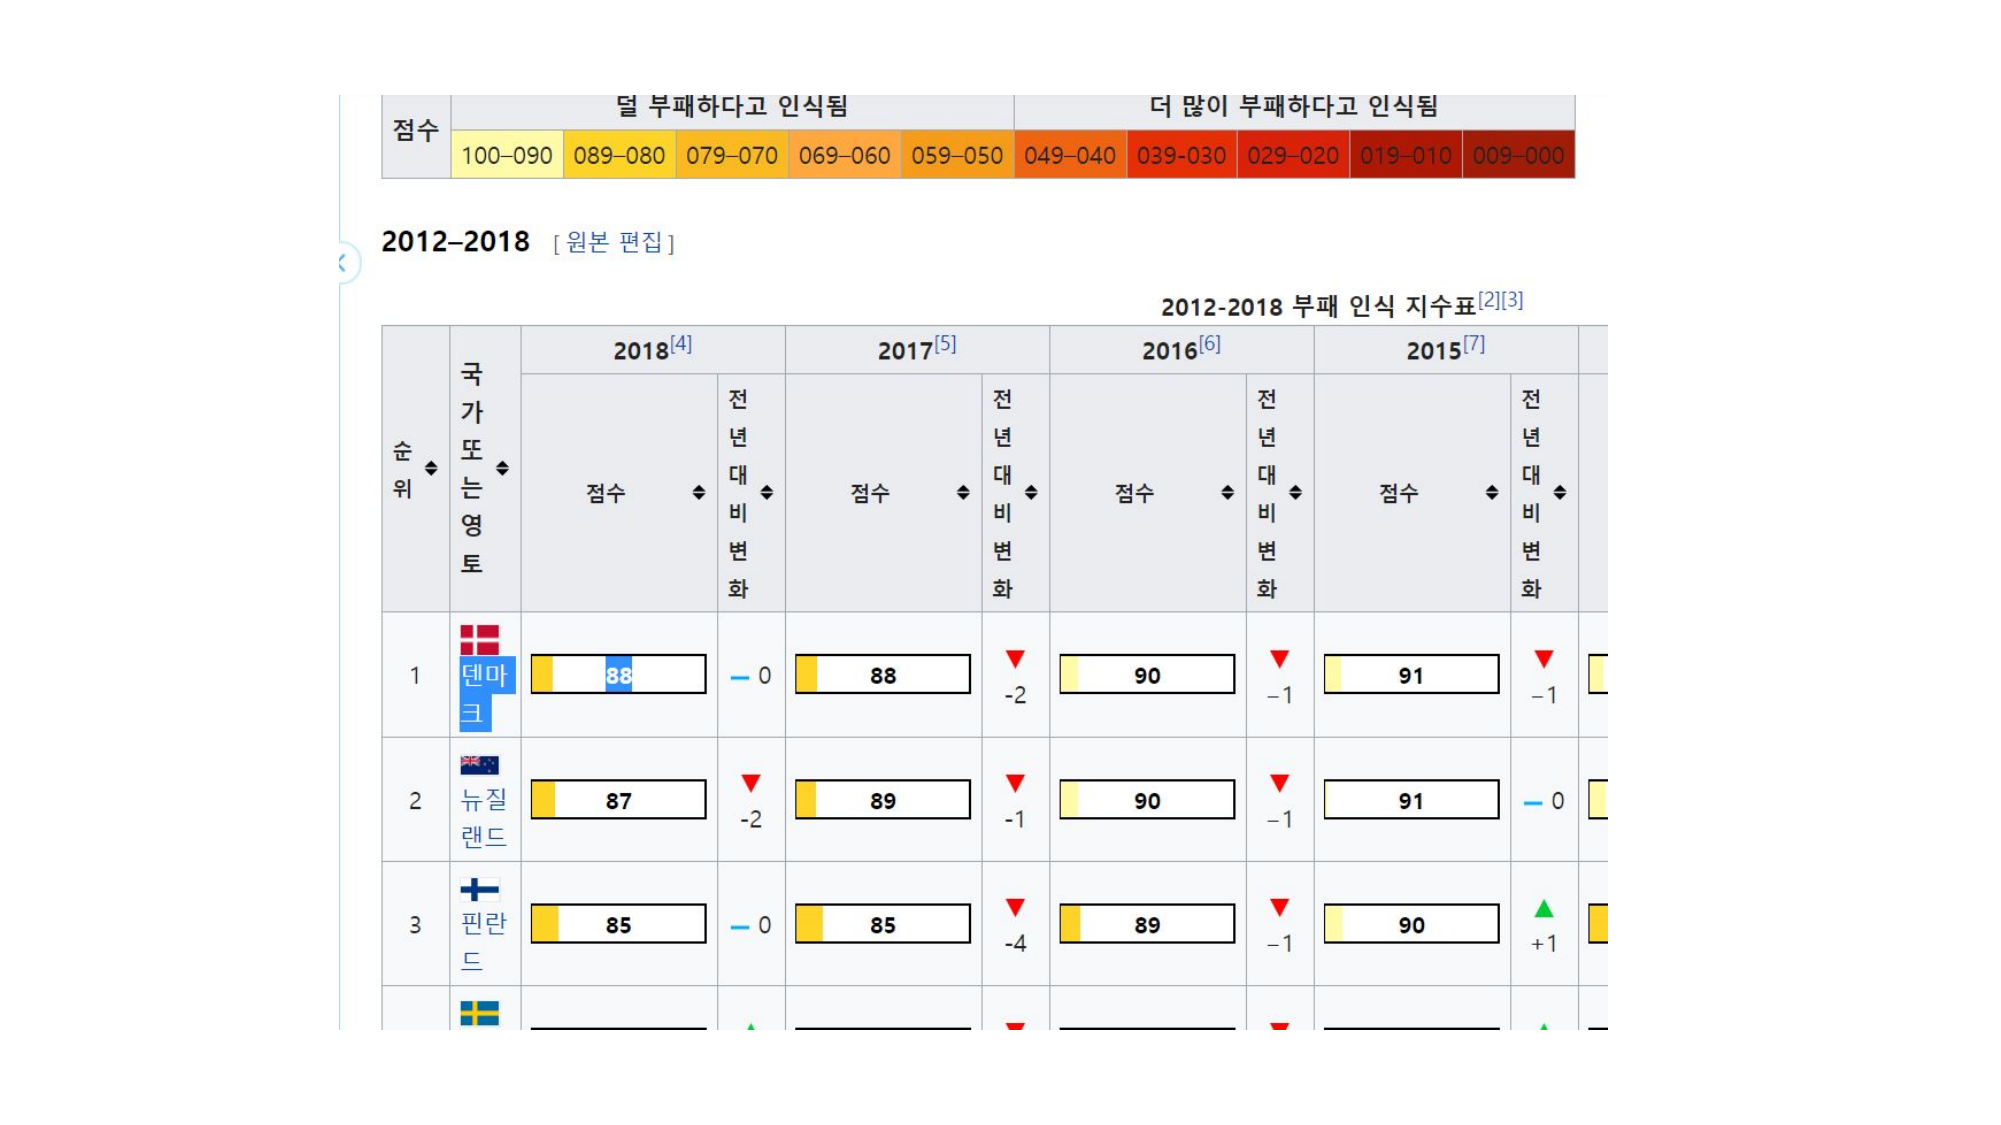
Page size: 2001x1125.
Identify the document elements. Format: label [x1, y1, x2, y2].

picture [339, 95, 1608, 1030]
